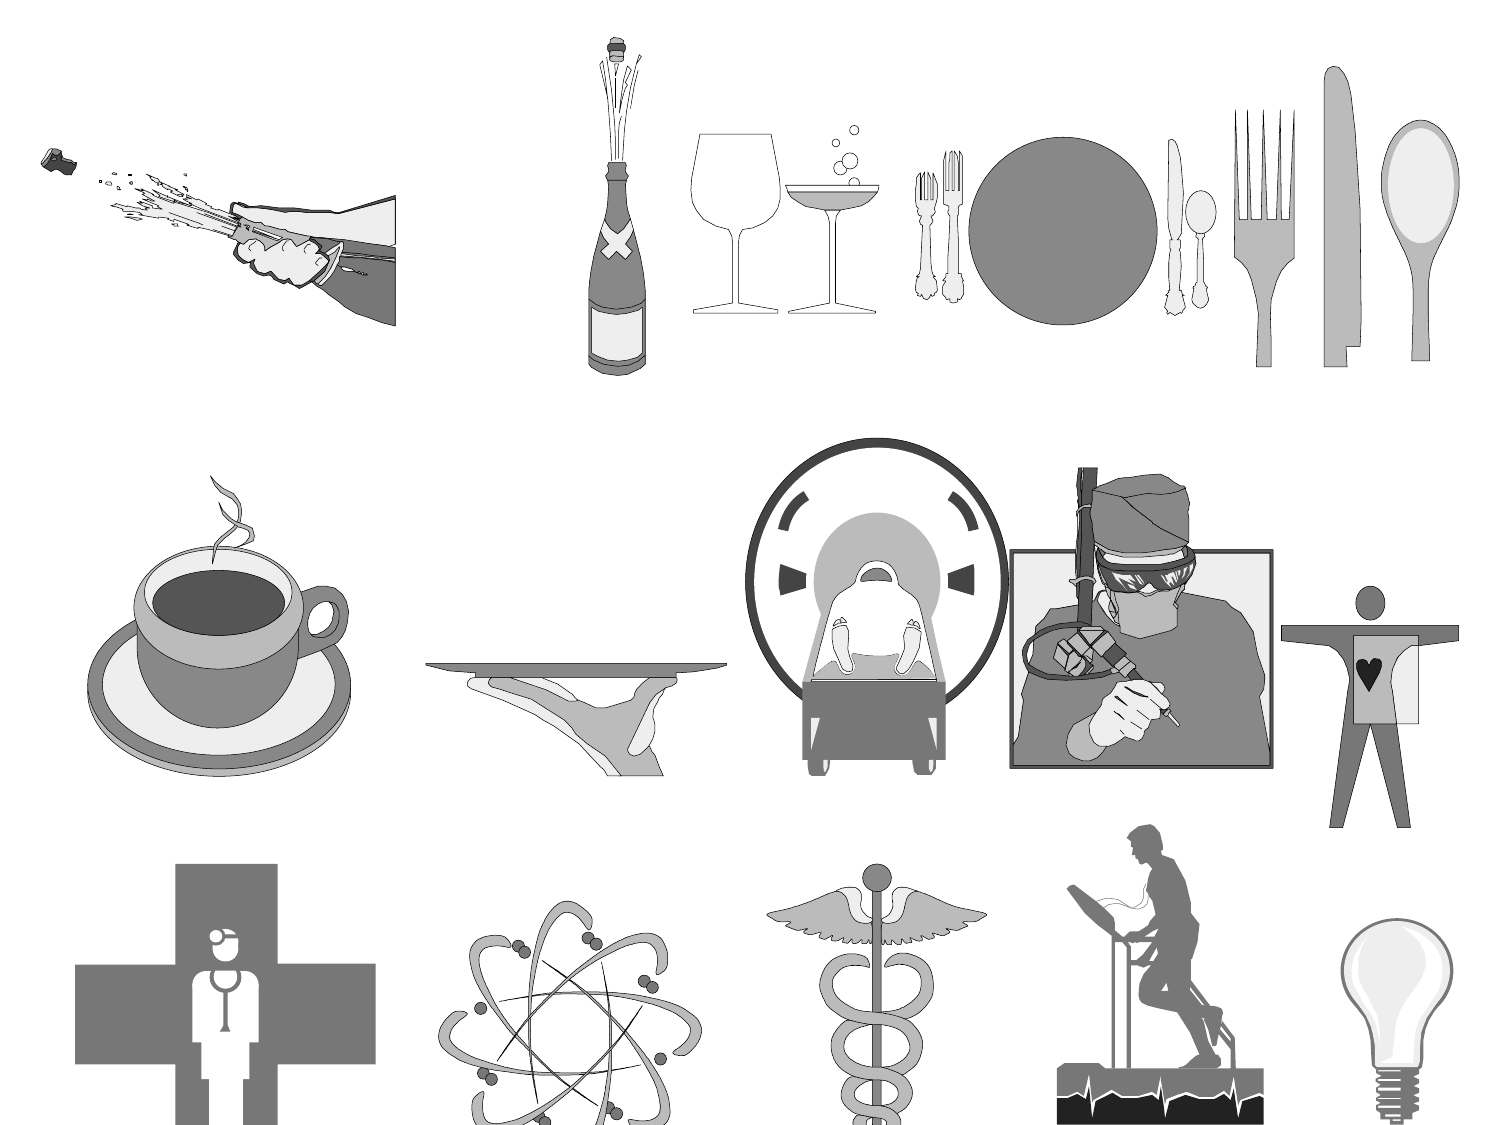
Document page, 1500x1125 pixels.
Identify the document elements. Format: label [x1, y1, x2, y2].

text_box [690, 125, 880, 314]
text_box [41, 148, 396, 327]
text_box [438, 901, 702, 1125]
text_box [1009, 467, 1274, 769]
text_box [745, 437, 1009, 777]
text_box [1234, 66, 1460, 368]
text_box [1340, 918, 1454, 1125]
text_box [1281, 586, 1459, 828]
text_box [915, 137, 1217, 325]
text_box [425, 663, 728, 777]
text_box [588, 37, 646, 376]
text_box [766, 864, 987, 1125]
text_box [75, 863, 376, 1125]
text_box [87, 475, 351, 777]
text_box [1056, 824, 1264, 1125]
